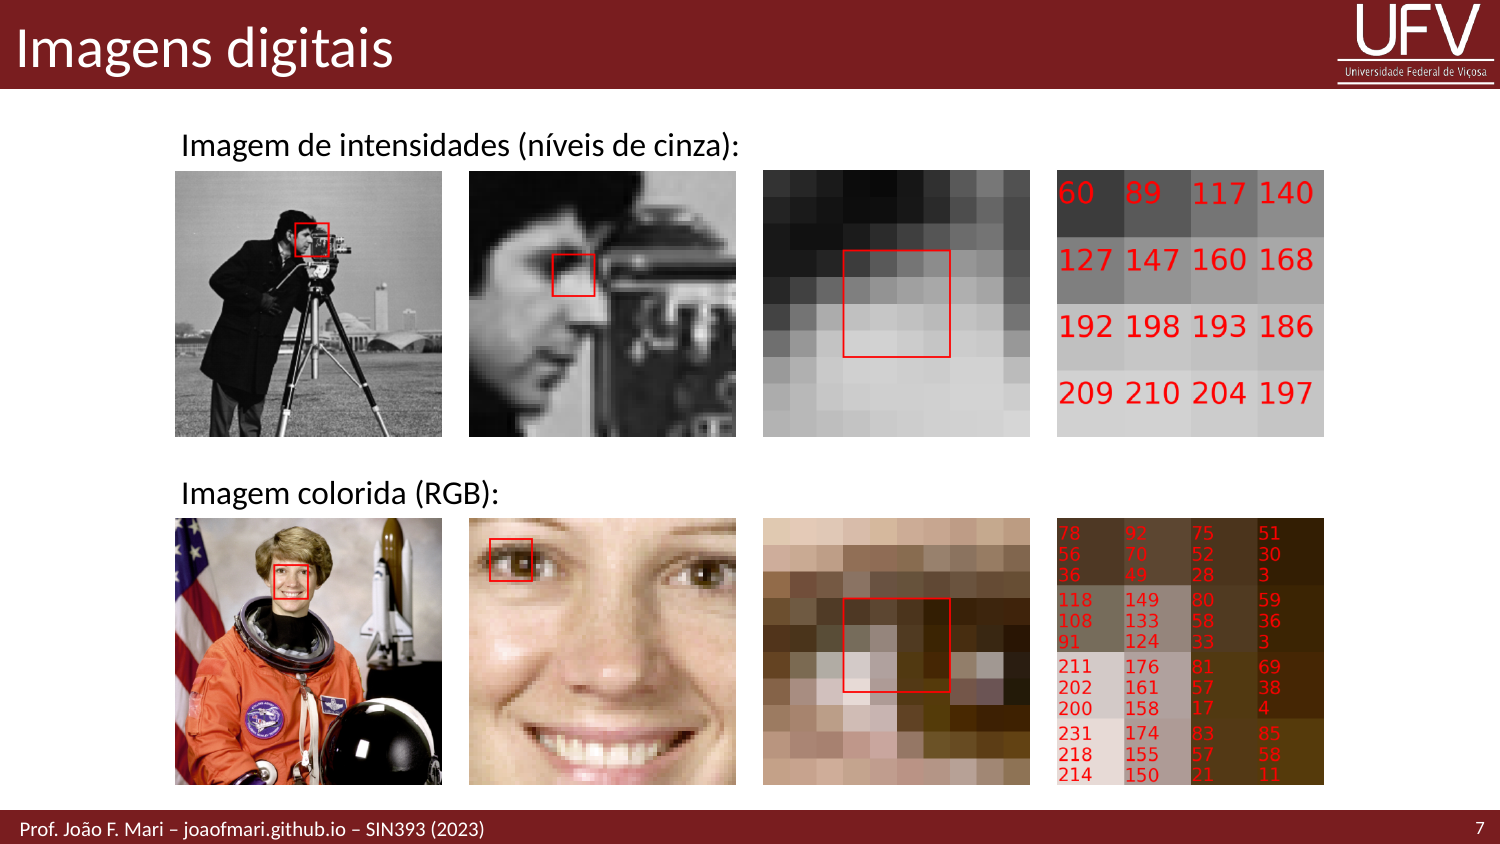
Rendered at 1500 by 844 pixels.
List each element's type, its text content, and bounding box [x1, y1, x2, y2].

title Imagens digitais [0, 0, 1500, 89]
text_box Imagem colorida (RGB): [175, 463, 584, 519]
picture [468, 518, 736, 785]
picture [763, 170, 1030, 438]
picture [1057, 518, 1324, 785]
picture [175, 518, 442, 785]
slide_number 7 [1328, 811, 1500, 844]
picture [469, 170, 736, 438]
text_box Imagem de intensidades (níveis de cinza): [175, 115, 938, 171]
picture [175, 170, 442, 438]
picture [1057, 170, 1324, 438]
picture [763, 518, 1030, 785]
footer Prof. João F. Mari – joaofmari.github.io – SIN393 (2023) [0, 812, 1034, 844]
